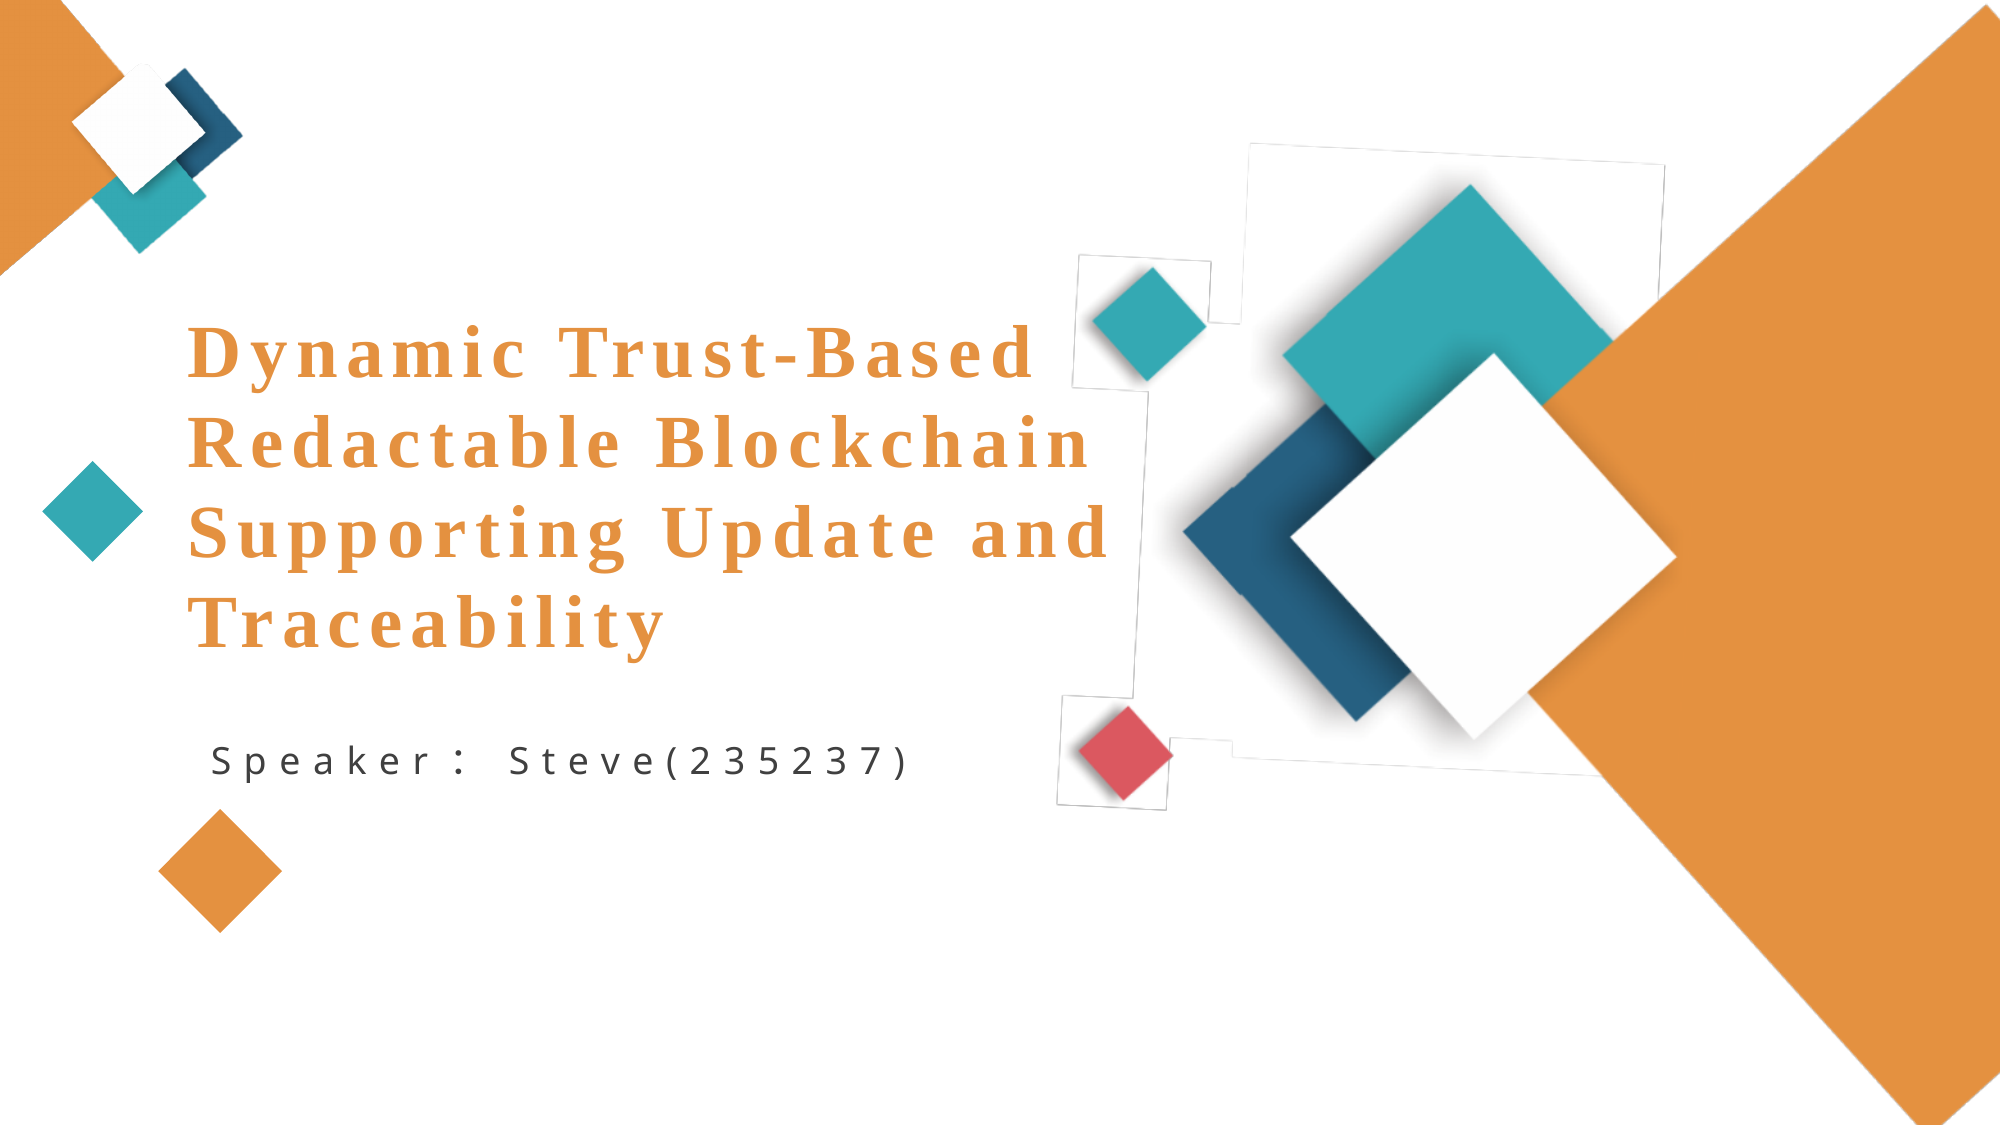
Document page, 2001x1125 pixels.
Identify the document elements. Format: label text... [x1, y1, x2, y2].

text_box Speaker：Steve(235237) [291, 729, 1049, 790]
text_box Dynamic Trust-Based Redactable Blockchain Supporting Update and Traceability [173, 295, 1054, 671]
picture [0, 0, 296, 329]
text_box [37, 456, 287, 938]
picture [1033, 0, 2000, 1125]
